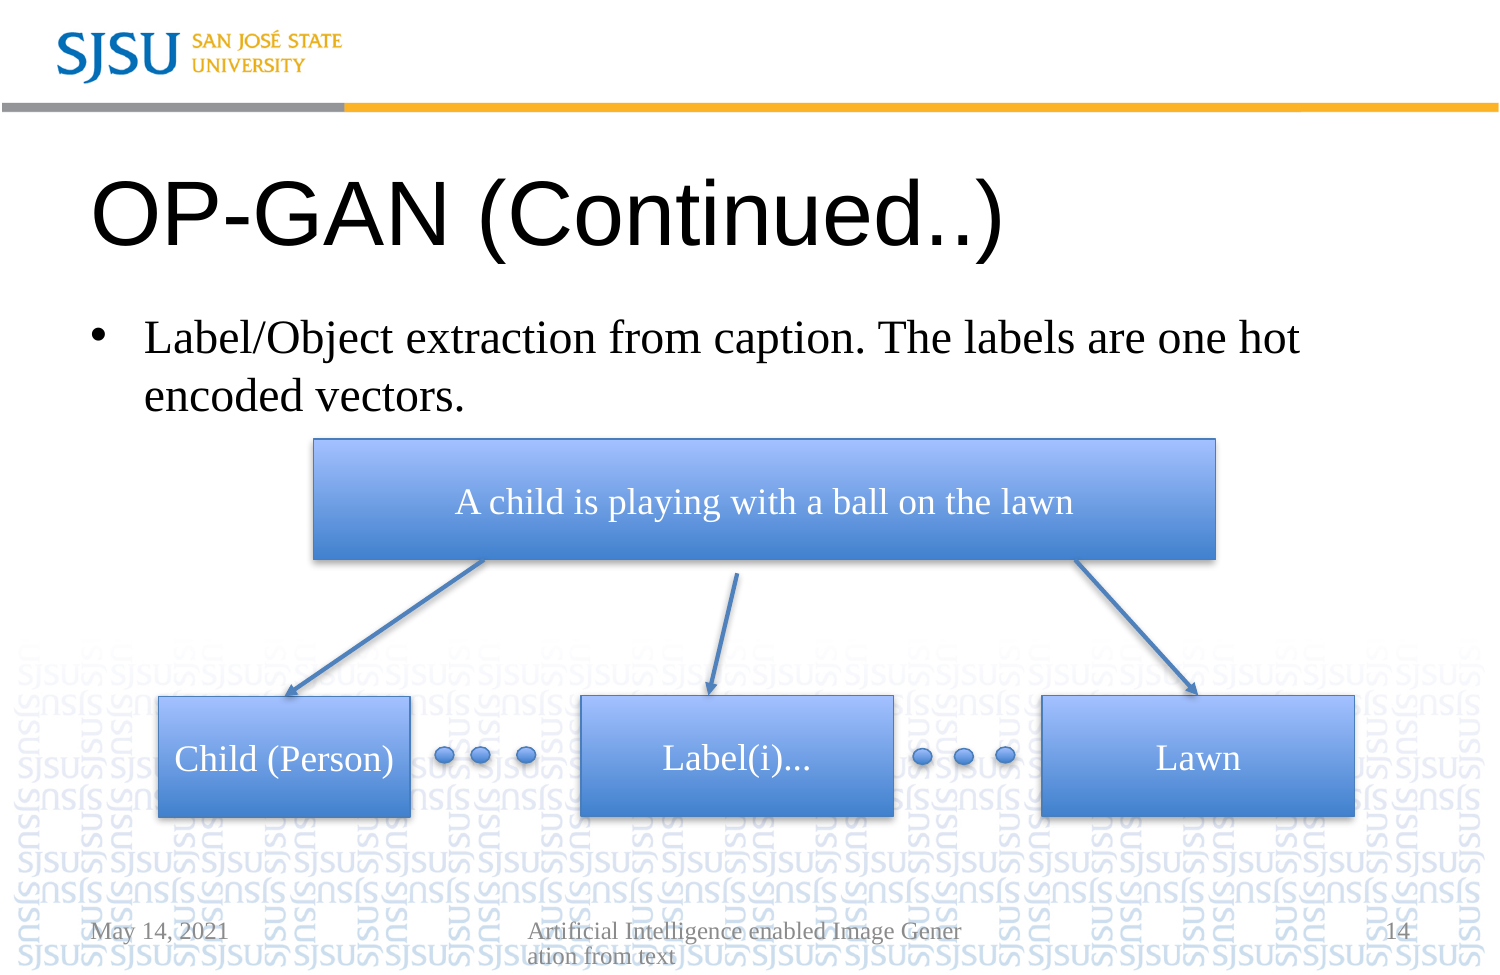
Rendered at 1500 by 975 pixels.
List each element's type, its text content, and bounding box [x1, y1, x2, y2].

footer Artificial Intelligence enabled Image Generation from text [512, 903, 988, 956]
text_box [284, 559, 485, 697]
title OP-GAN (Continued..) [75, 132, 1425, 285]
picture [2, 0, 1499, 975]
text_box [912, 747, 933, 766]
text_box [708, 573, 738, 696]
text_box [470, 746, 491, 764]
text_box Lawn [1041, 695, 1355, 817]
text_box A child is playing with a ball on the lawn [313, 438, 1216, 560]
text_box Label(i)... [580, 695, 894, 817]
text_box [953, 747, 975, 766]
text_box Child (Person) [158, 696, 411, 818]
text_box [995, 746, 1016, 764]
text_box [1074, 559, 1199, 696]
text_box [516, 746, 537, 764]
list Label/Object extraction from caption. The labels are one hot encoded vectors. [75, 297, 1426, 429]
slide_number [75, 903, 425, 956]
text_box [434, 746, 455, 764]
slide_number 14 [1074, 903, 1425, 956]
